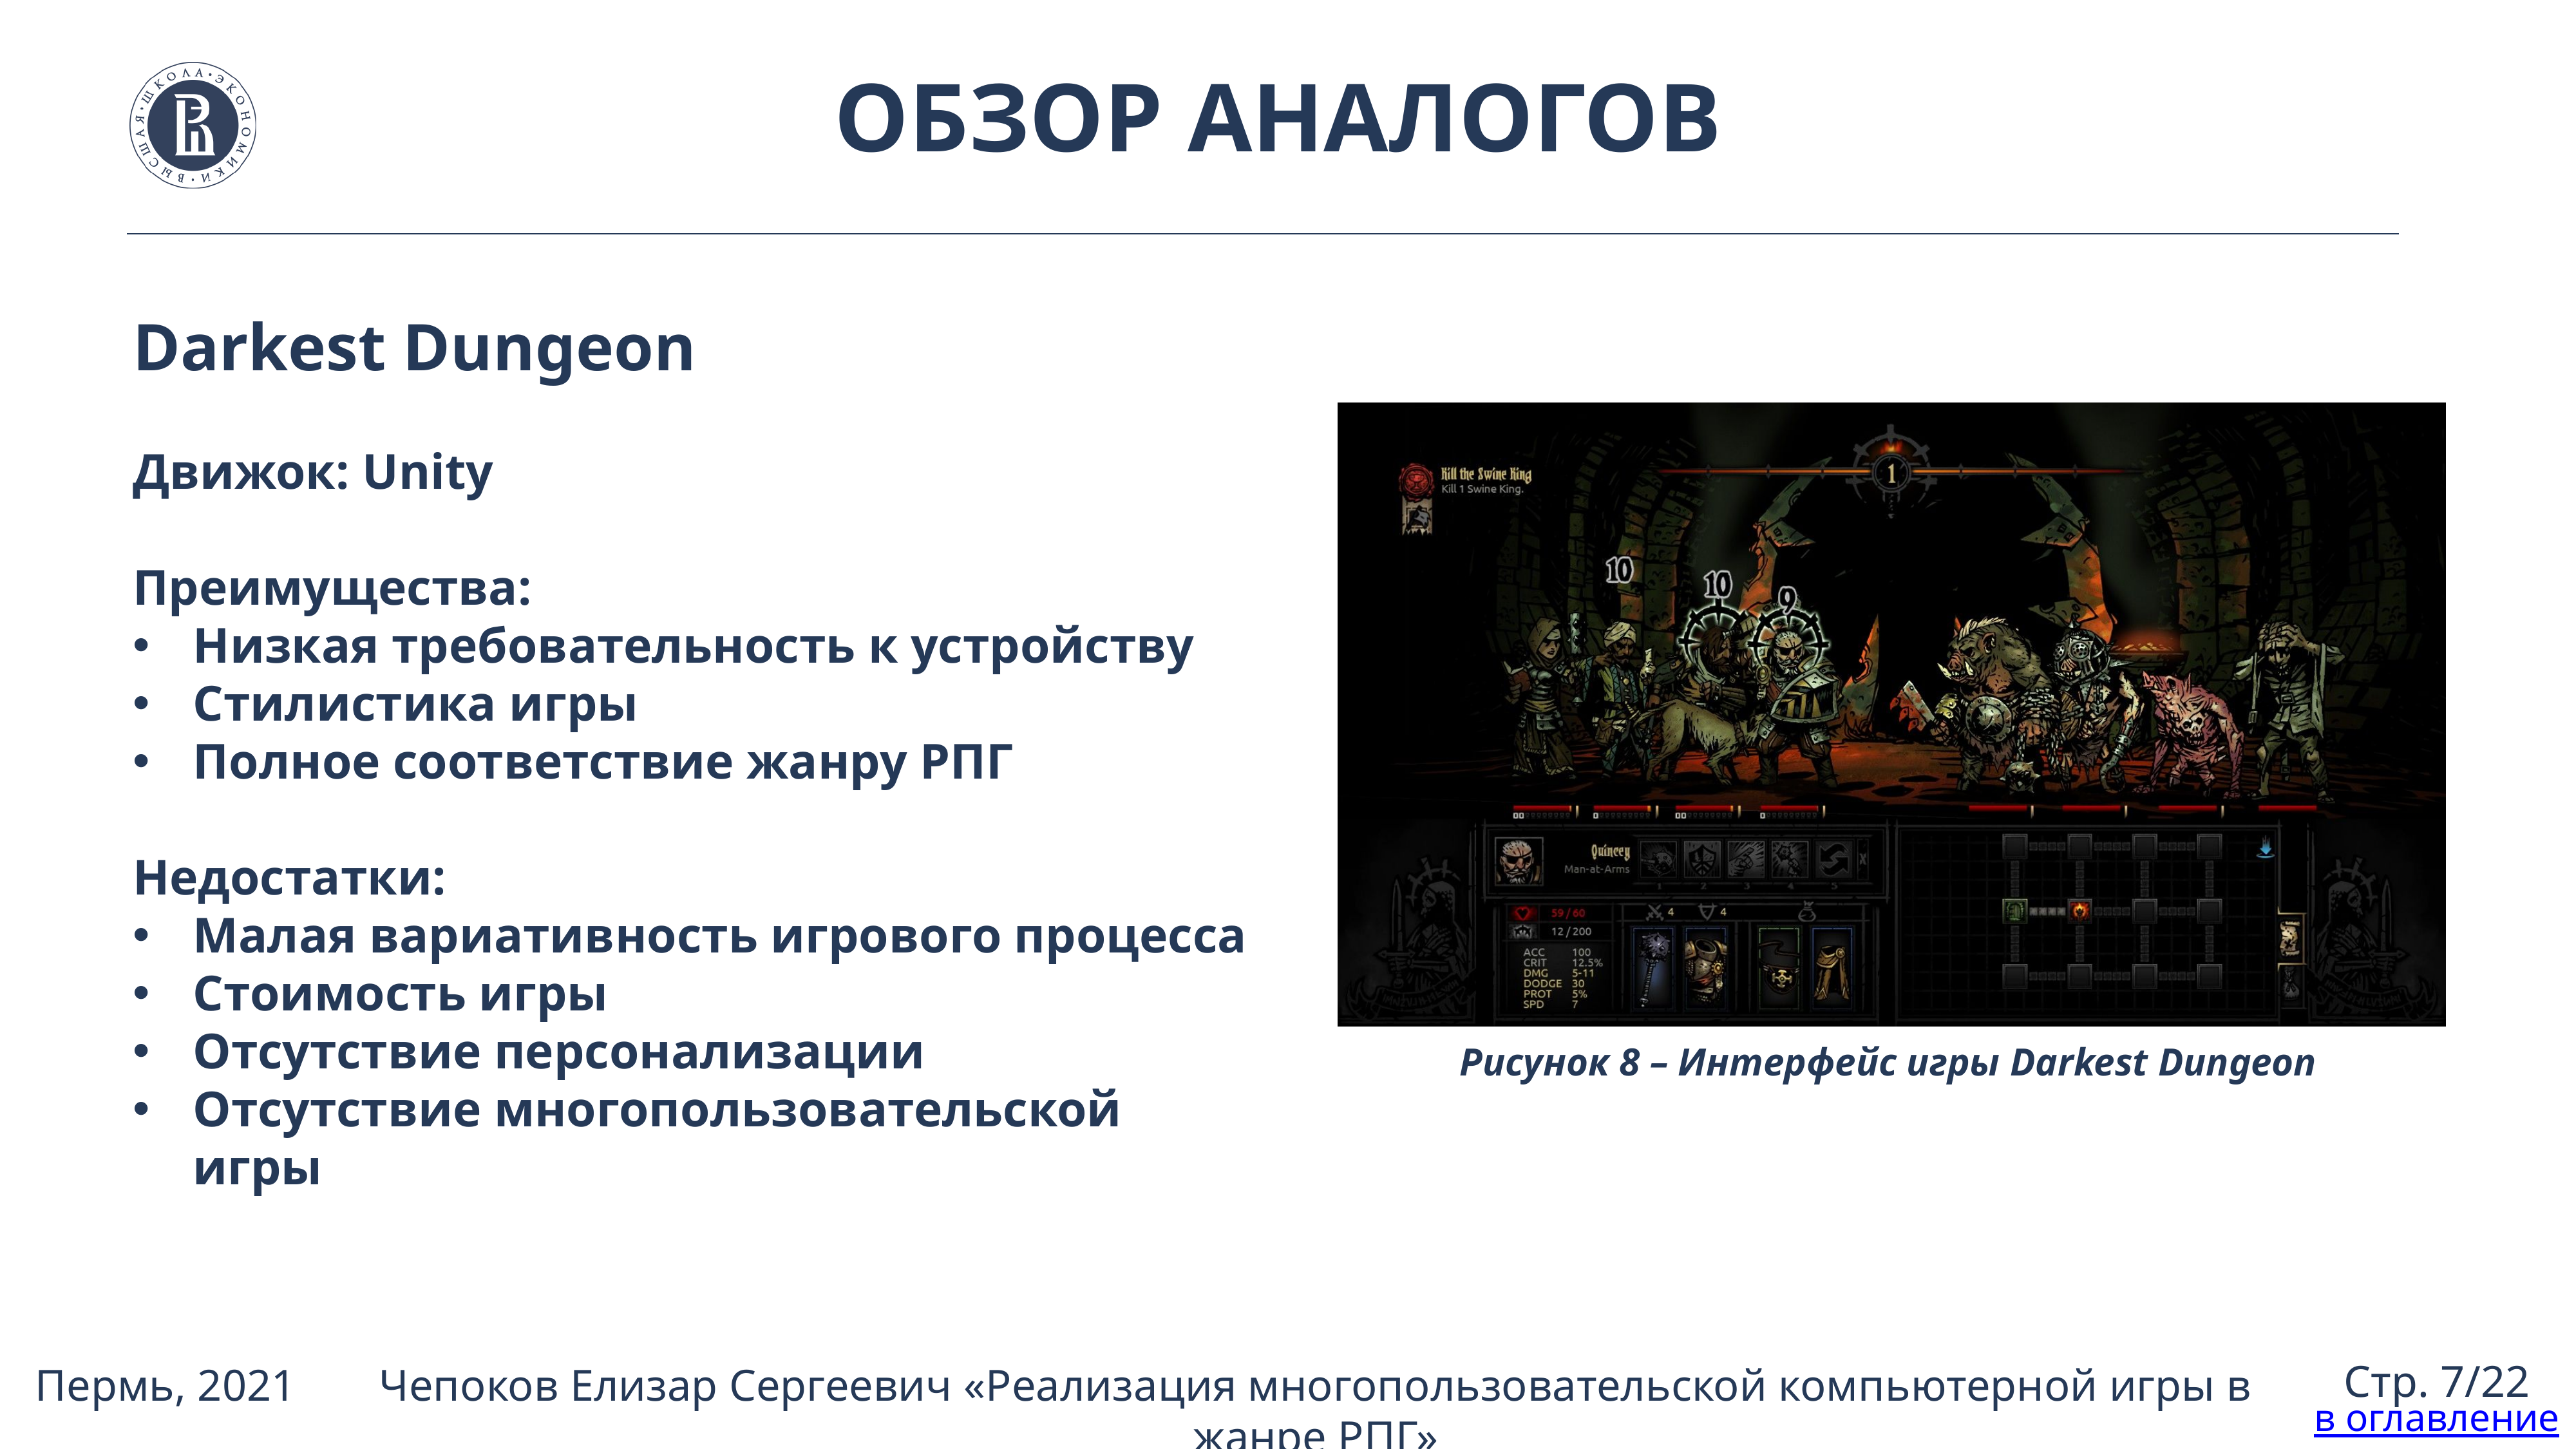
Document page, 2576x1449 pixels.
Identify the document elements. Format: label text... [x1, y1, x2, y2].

text_box Рисунок 8 – Интерфейс игры Darkest Dungeon [1334, 1038, 2443, 1106]
text_box Darkest Dungeon Движок: Unity Преимущества: Низкая требовательность к устройству Стилистика игры Полное соответствие жанру РПГ Недостатки: Малая вариативность игрового процесса Стоимость игры Отсутствие персонализации Отсутствие многопользовательской игры [125, 298, 1258, 1322]
picture [1338, 402, 2446, 1027]
slide_number Стр. 7/22 [2334, 1347, 2540, 1386]
text_box Чепоков Елизар Сергеевич «Реализация многопользовательской компьютерной игры в жанре РПГ» [314, 1353, 2318, 1449]
text_box Обзор аналогов [624, 50, 1933, 212]
picture [129, 62, 256, 189]
text_box Пермь, 2021 [28, 1350, 304, 1417]
text_box в оглавление [2306, 1386, 2568, 1449]
